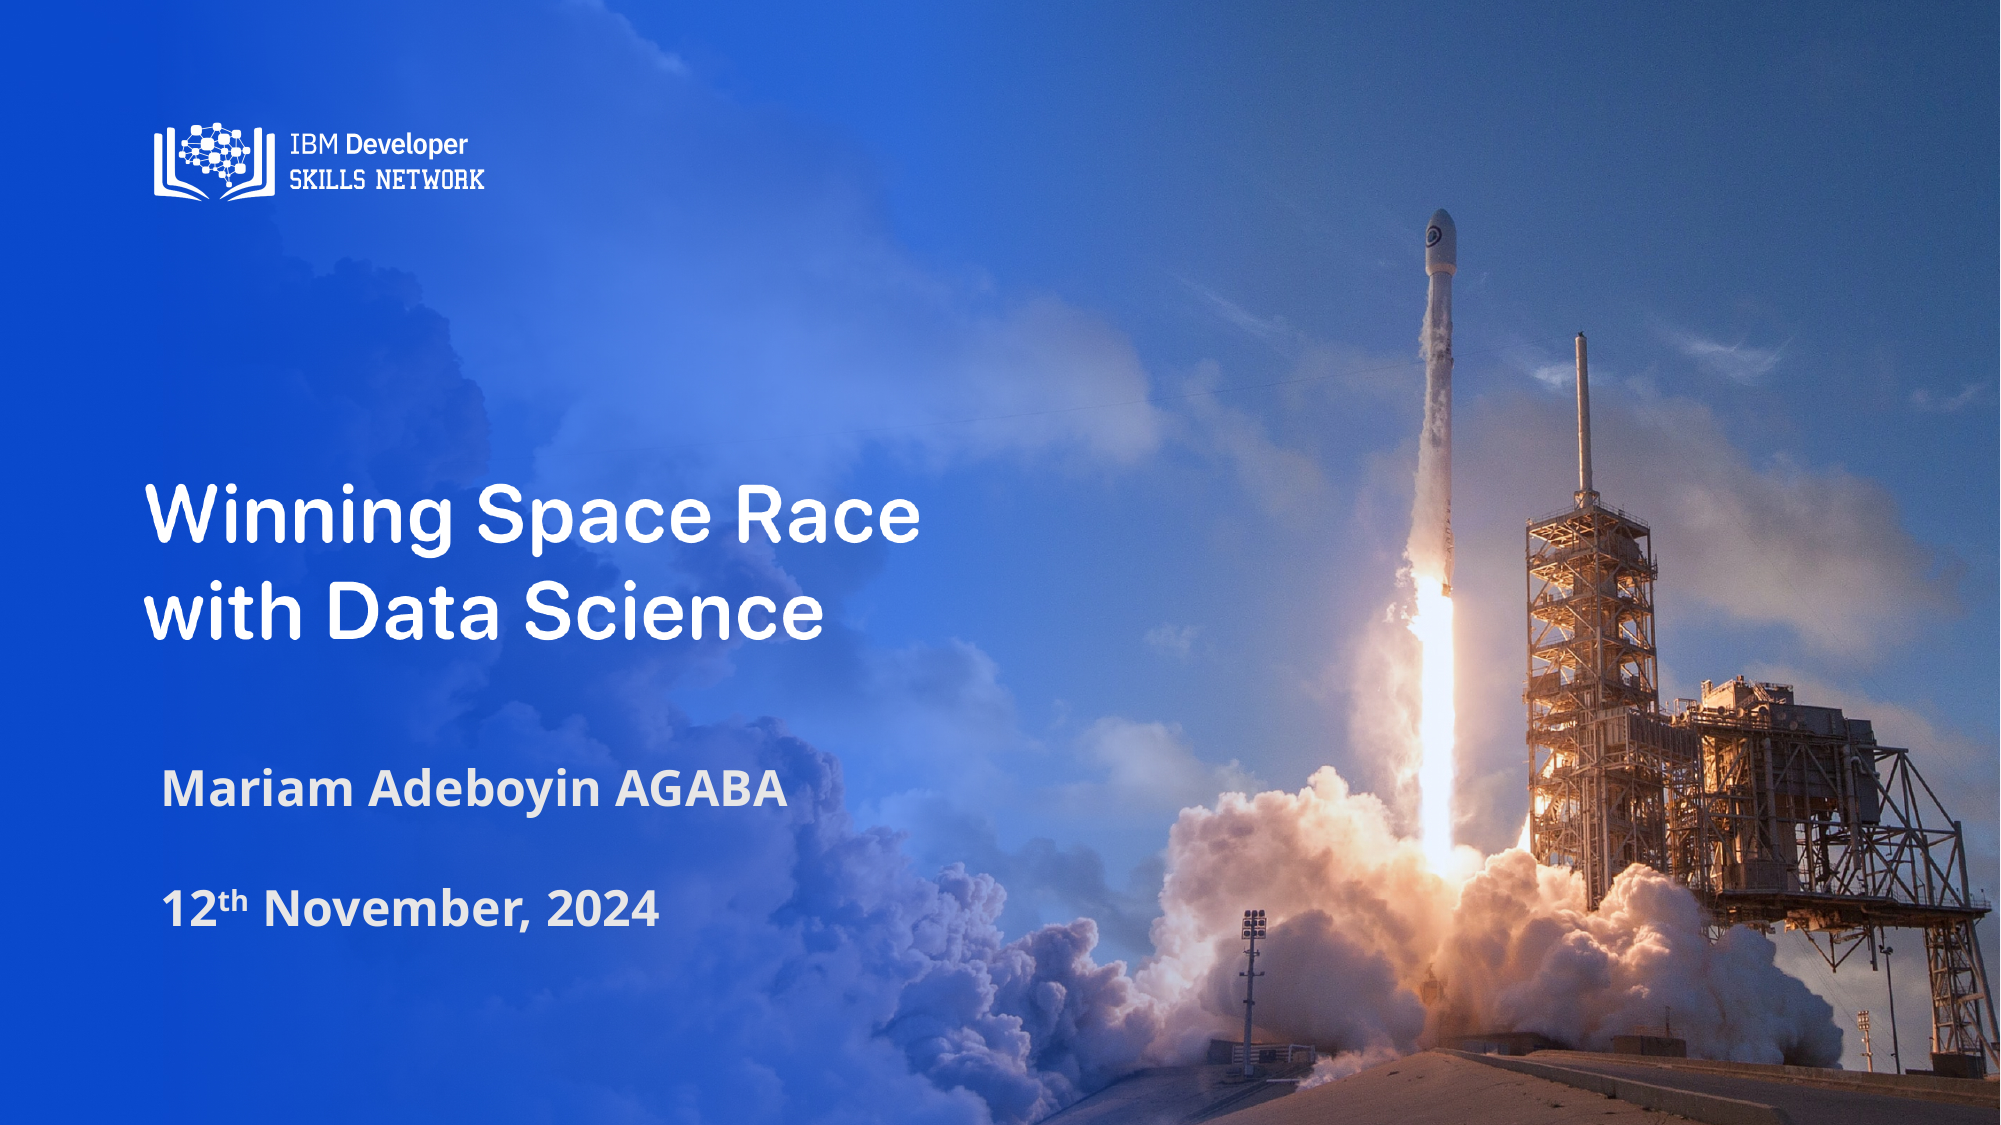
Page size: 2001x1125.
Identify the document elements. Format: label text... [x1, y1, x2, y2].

text_box Mariam Adeboyin AGABA 12th November, 2024 [145, 749, 851, 945]
picture [0, 0, 2001, 1125]
